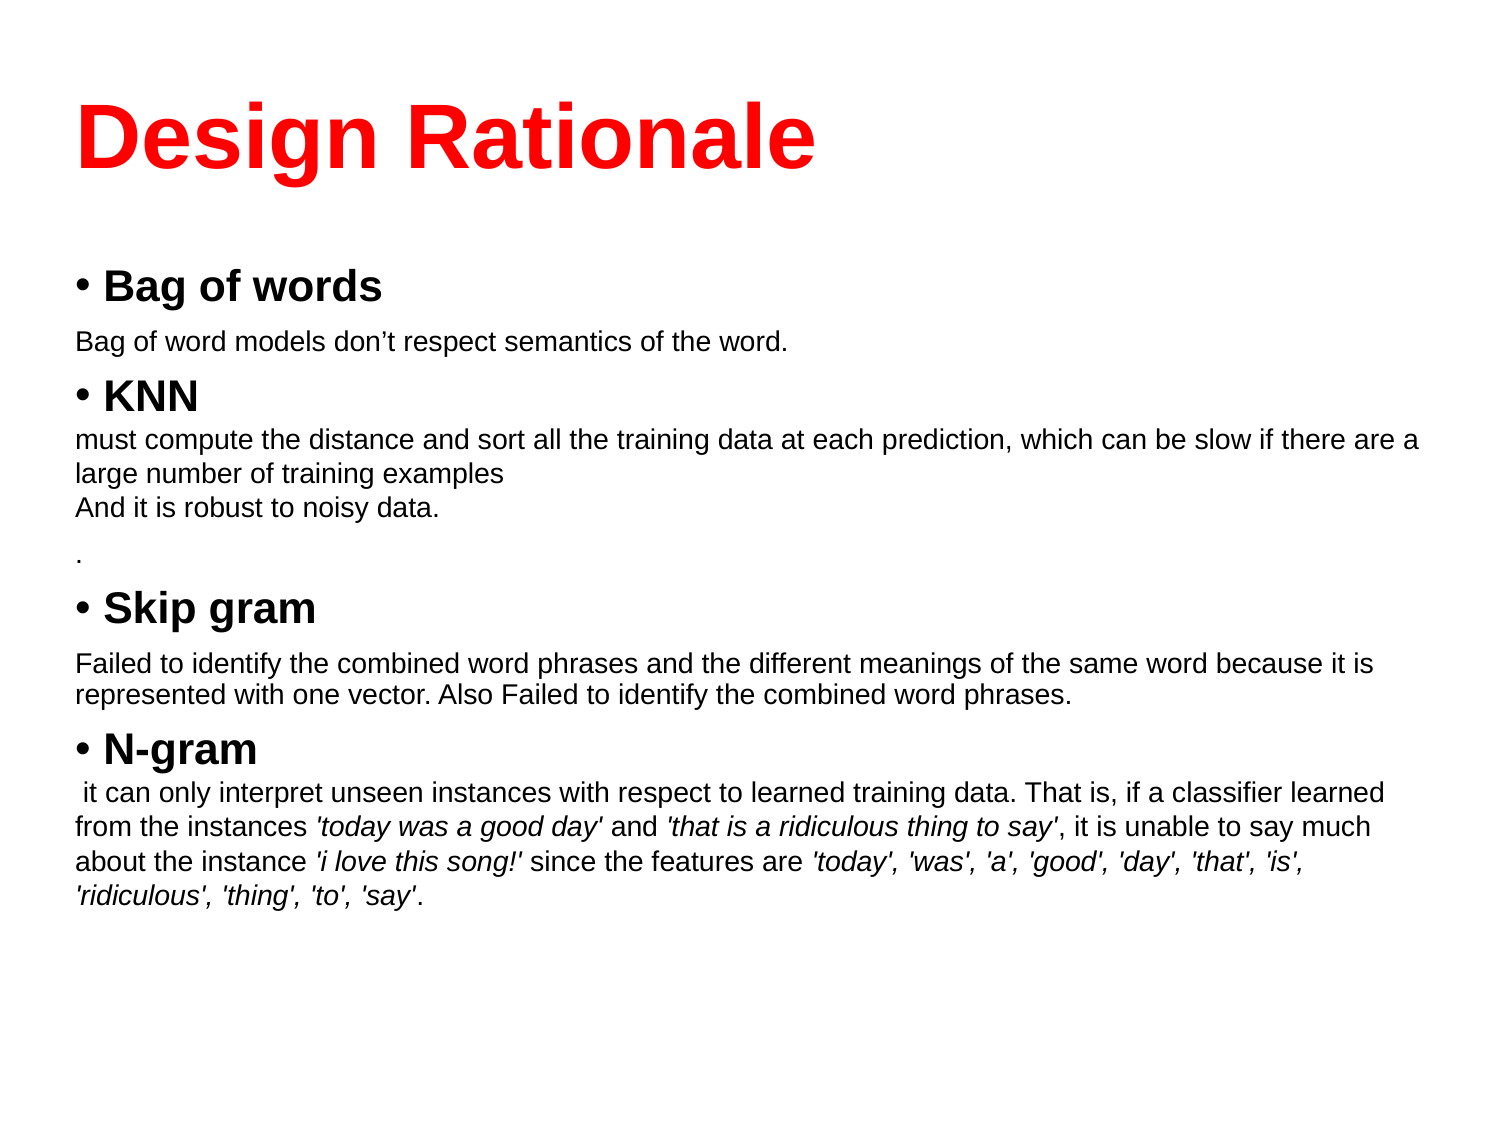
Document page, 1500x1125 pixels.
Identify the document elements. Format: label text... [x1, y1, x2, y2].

text_box Bag of words Bag of word models don’t respect semantics of the word. KNN must compute the distance and sort all the training data at each prediction, which can be slow if there are a large number of training examples And it is robust to noisy data. . Skip gram Failed to identify the combined word phrases and the different meanings of the same word because it is represented with one vector. Also Failed to identify the combined word phrases. N-gram it can only interpret unseen instances with respect to learned training data. That is, if a classifier learned from the instances 'today was a good day' and 'that is a ridiculous thing to say', it is unable to say much about the instance 'i love this song!' since the features are 'today', 'was', 'a', 'good', 'day', 'that', 'is', 'ridiculous', 'thing', 'to', 'say'. [74, 263, 1425, 916]
text_box Design Rationale [74, 44, 1425, 233]
